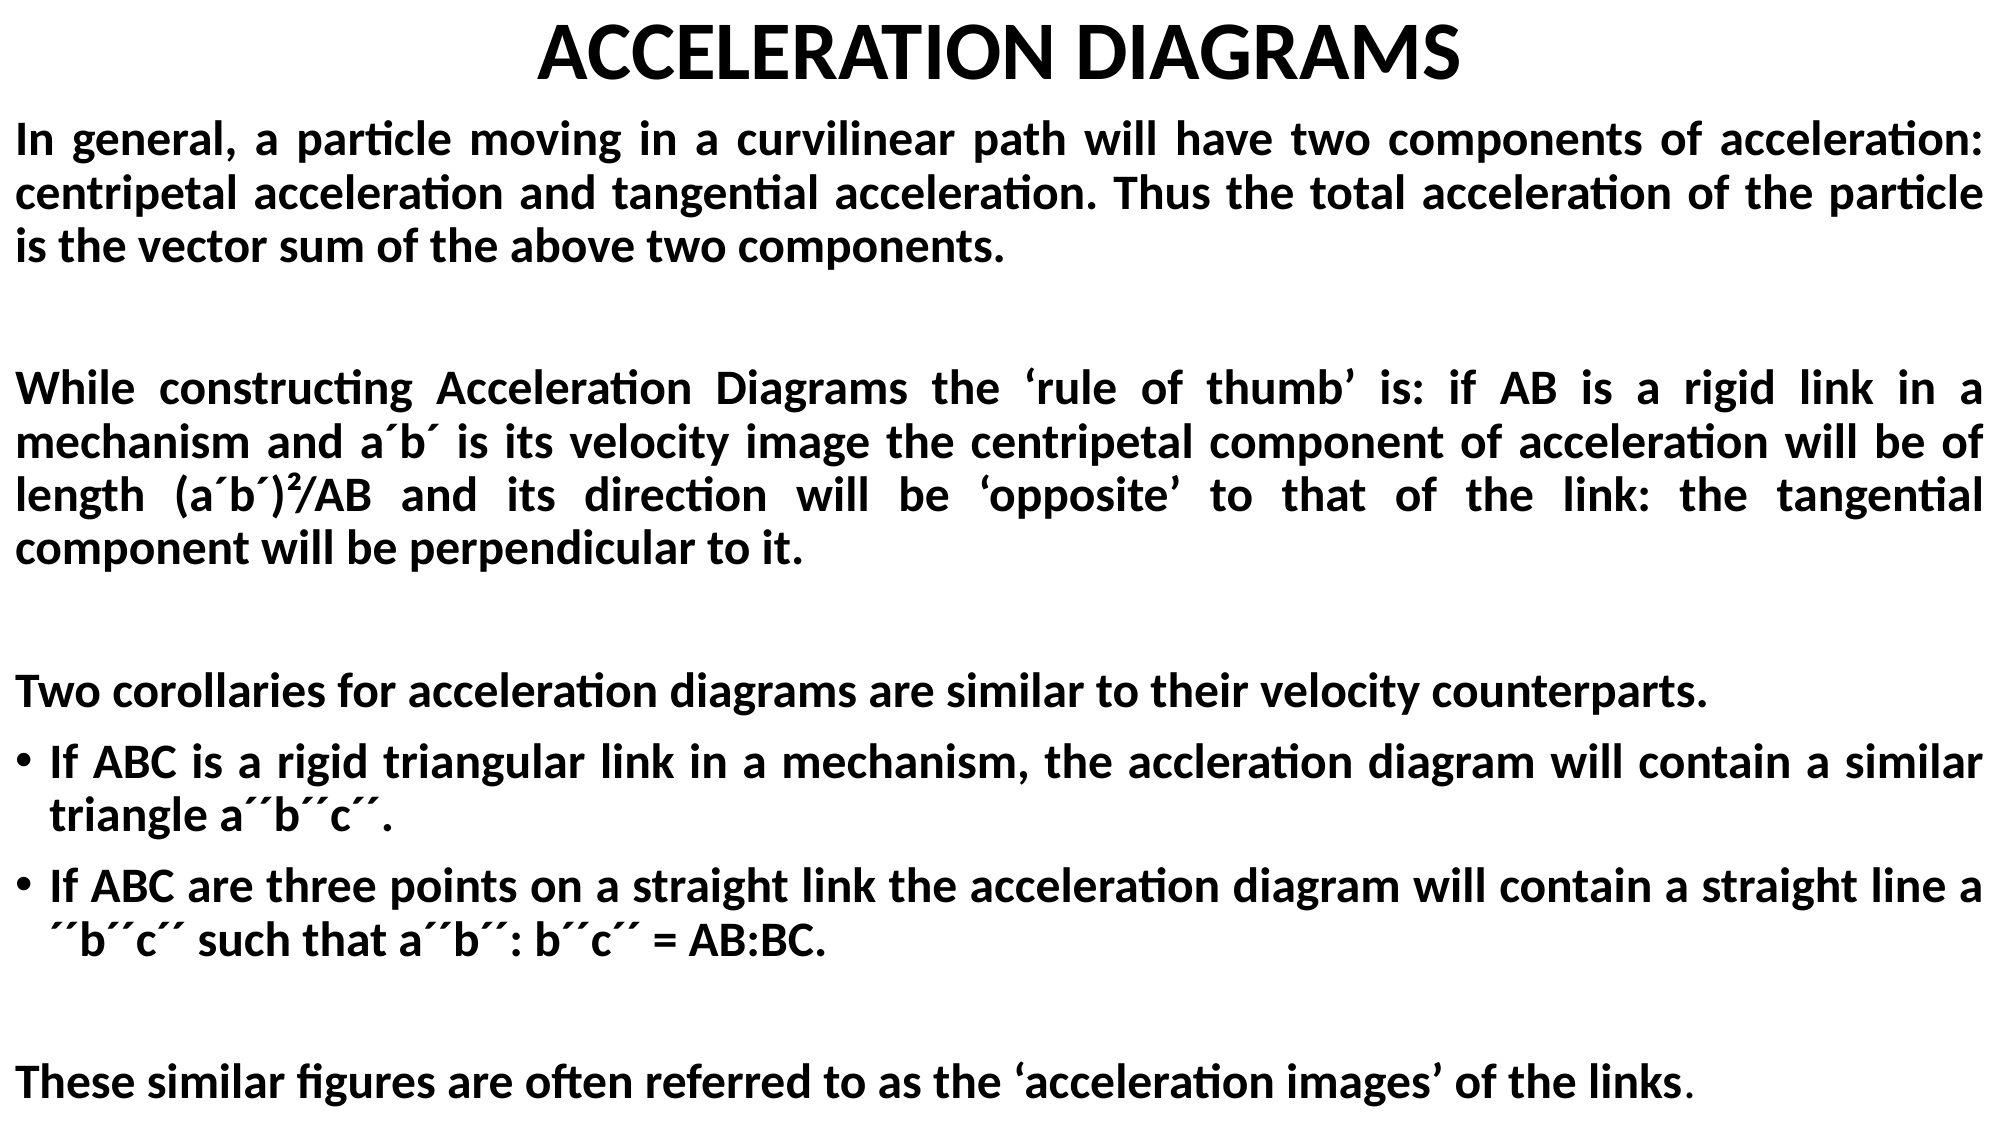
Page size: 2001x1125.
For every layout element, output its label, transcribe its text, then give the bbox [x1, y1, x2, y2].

title ACCELERATION DIAGRAMS [0, 0, 2000, 105]
list In general, a particle moving in a curvilinear path will have two components of acceleration: centripetal acceleration and tangential acceleration. Thus the total acceleration of the particle is the vector sum of the above two components. While constructing Acceleration Diagrams the ‘rule of thumb’ is: if AB is a rigid link in a mechanism and a´b´ is its velocity image the centripetal component of acceleration will be of length (a´b´)²/AB and its direction will be ‘opposite’ to that of the link: the tangential component will be perpendicular to it. Two corollaries for acceleration diagrams are similar to their velocity counterparts. If ABC is a rigid triangular link in a mechanism, the accleration diagram will contain a similar triangle a´´b´´c´´. If ABC are three points on a straight link the acceleration diagram will contain a straight line a´´b´´c´´ such that a´´b´´: b´´c´´ = AB:BC. These similar figures are often referred to as the ‘acceleration images’ of the links. [0, 105, 2000, 1125]
